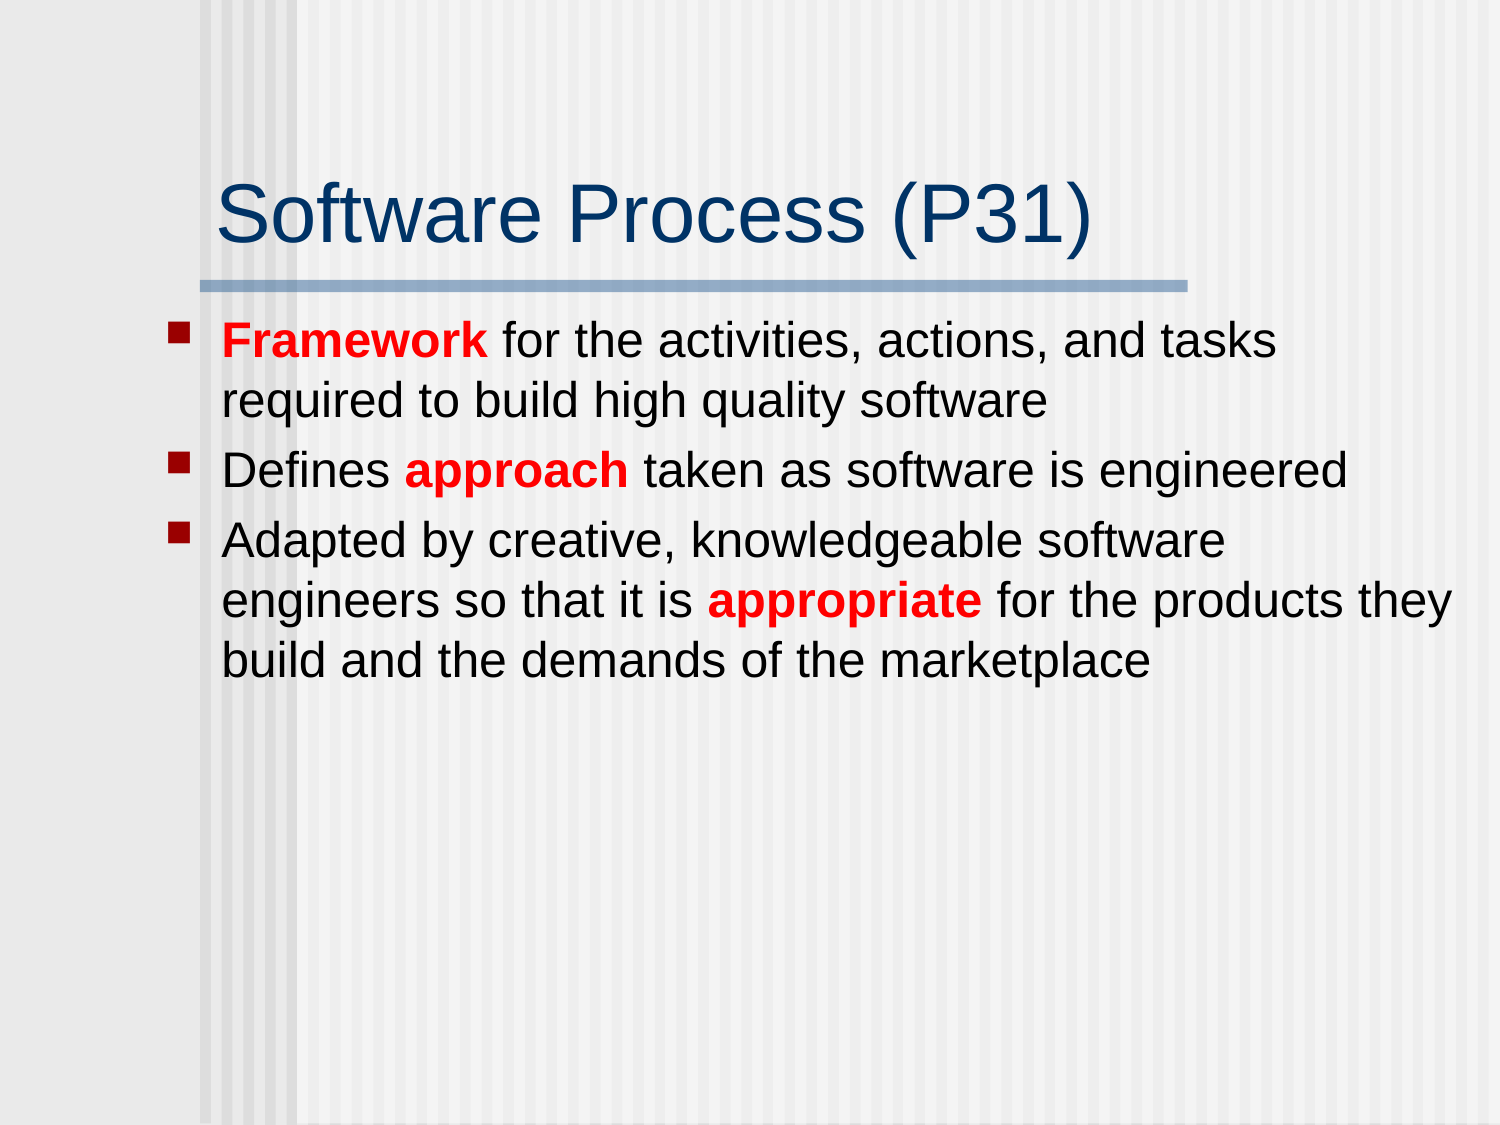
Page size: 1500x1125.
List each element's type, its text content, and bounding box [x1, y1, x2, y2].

title Software Process (P31) [200, 162, 1300, 267]
list Framework for the activities, actions, and tasks required to build high quality software Defines approach taken as software is engineered Adapted by creative, knowledgeable software engineers so that it is appropriate for the products they build and the demands of the marketplace [150, 299, 1475, 1113]
